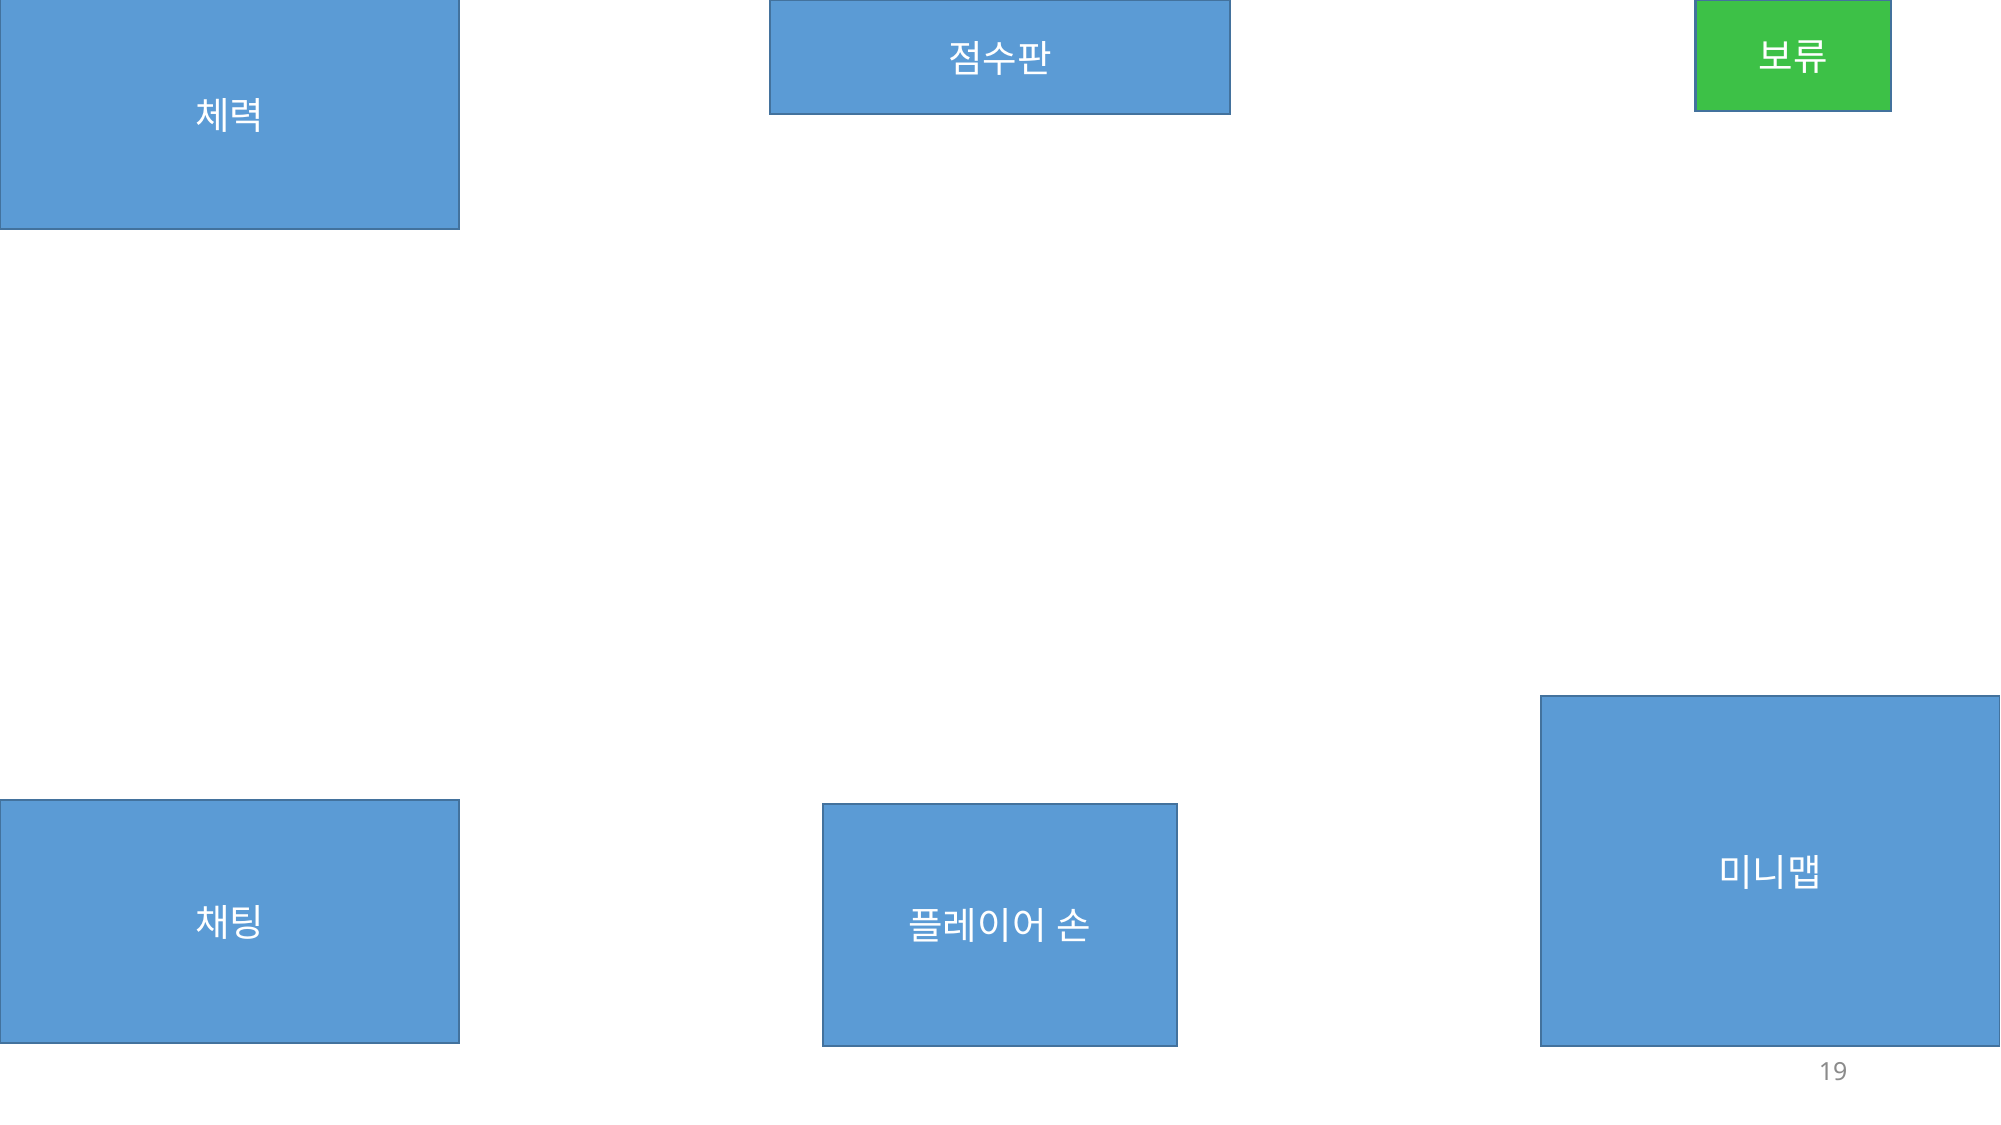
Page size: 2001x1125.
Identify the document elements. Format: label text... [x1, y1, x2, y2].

text_box 채팅 [0, 799, 460, 1044]
text_box 체력 [0, 0, 460, 230]
text_box 플레이어 손 [822, 803, 1178, 1047]
text_box 보류 [1694, 0, 1892, 112]
text_box 미니맵 [1540, 695, 2000, 1047]
slide_number 19 [1412, 1042, 1863, 1103]
text_box 점수판 [769, 0, 1231, 115]
